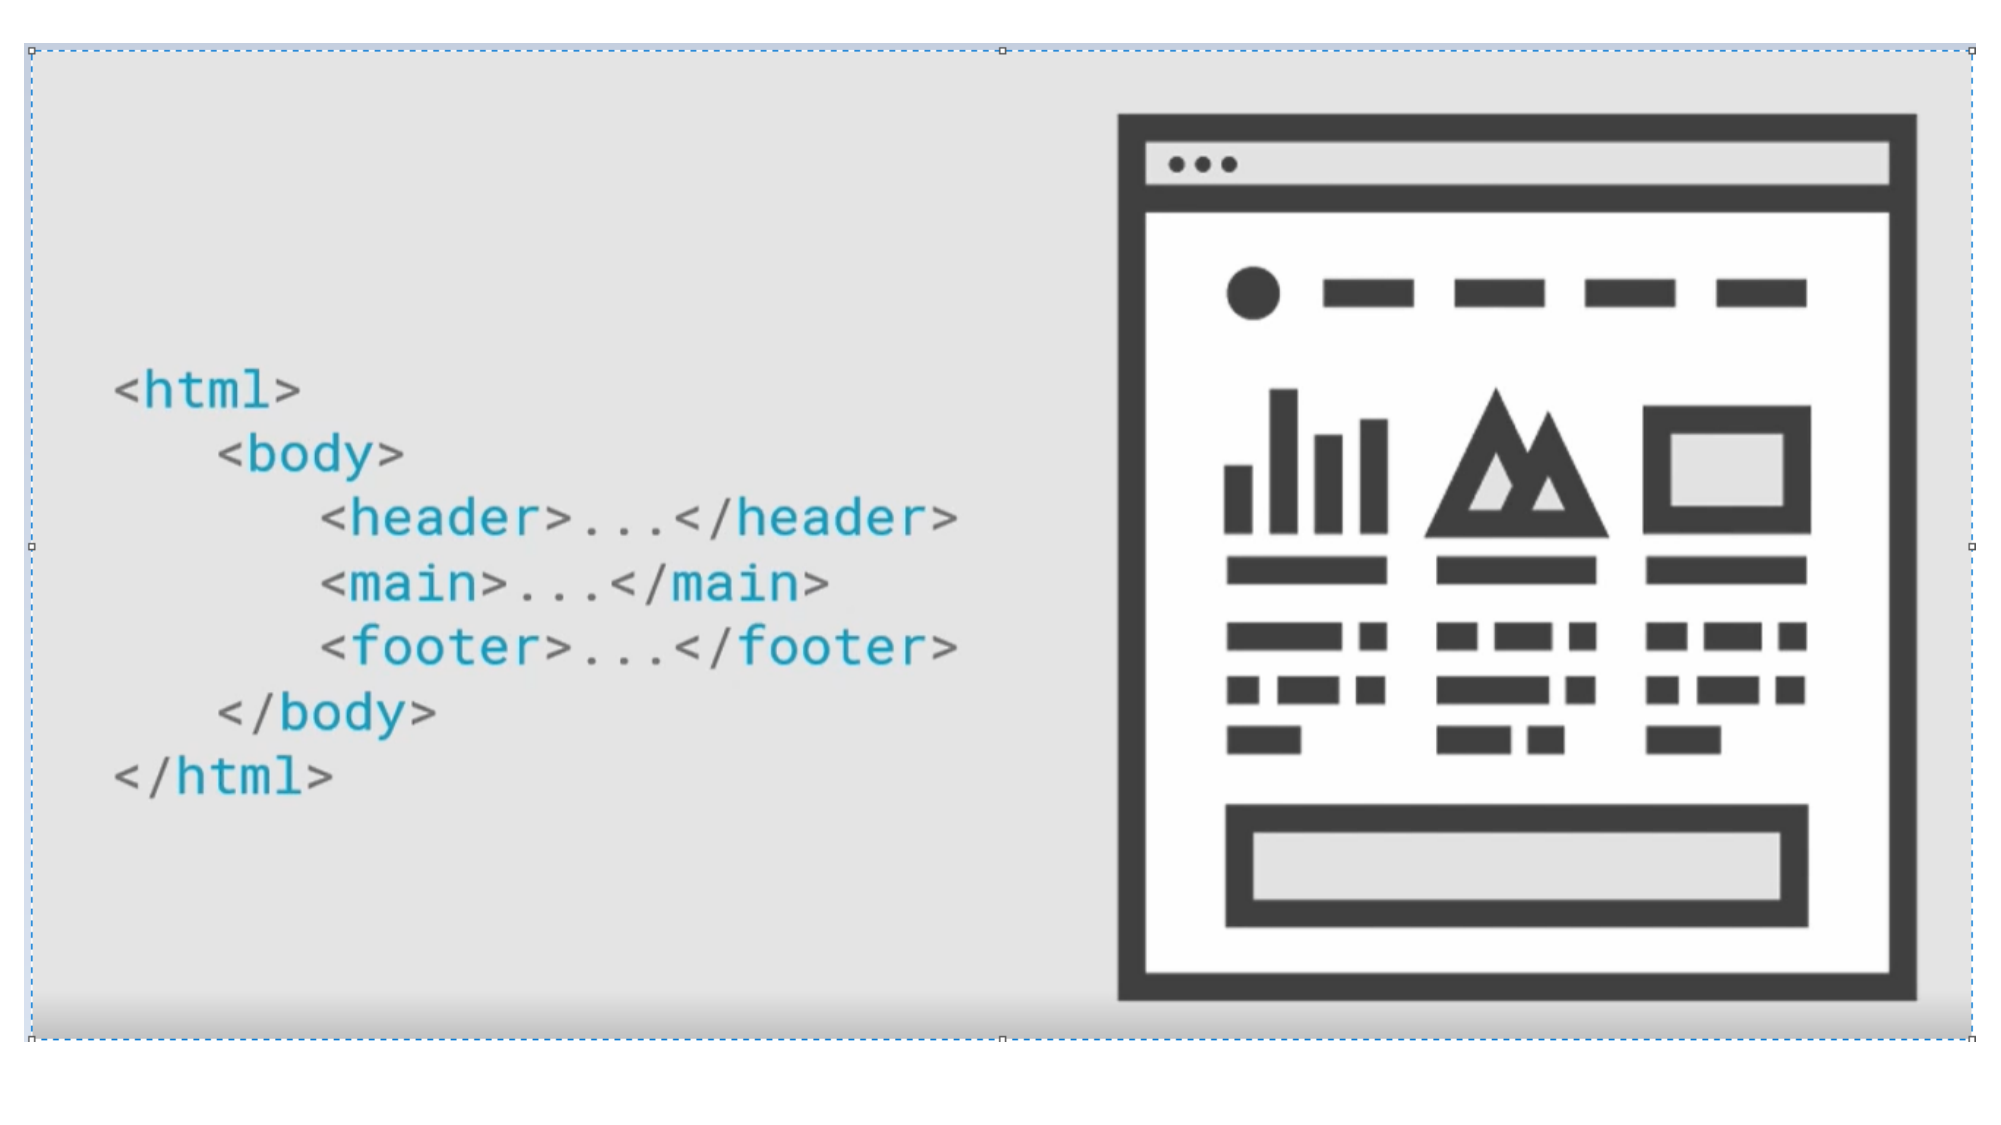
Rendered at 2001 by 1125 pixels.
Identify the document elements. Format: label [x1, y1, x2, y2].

picture [24, 43, 1976, 1043]
